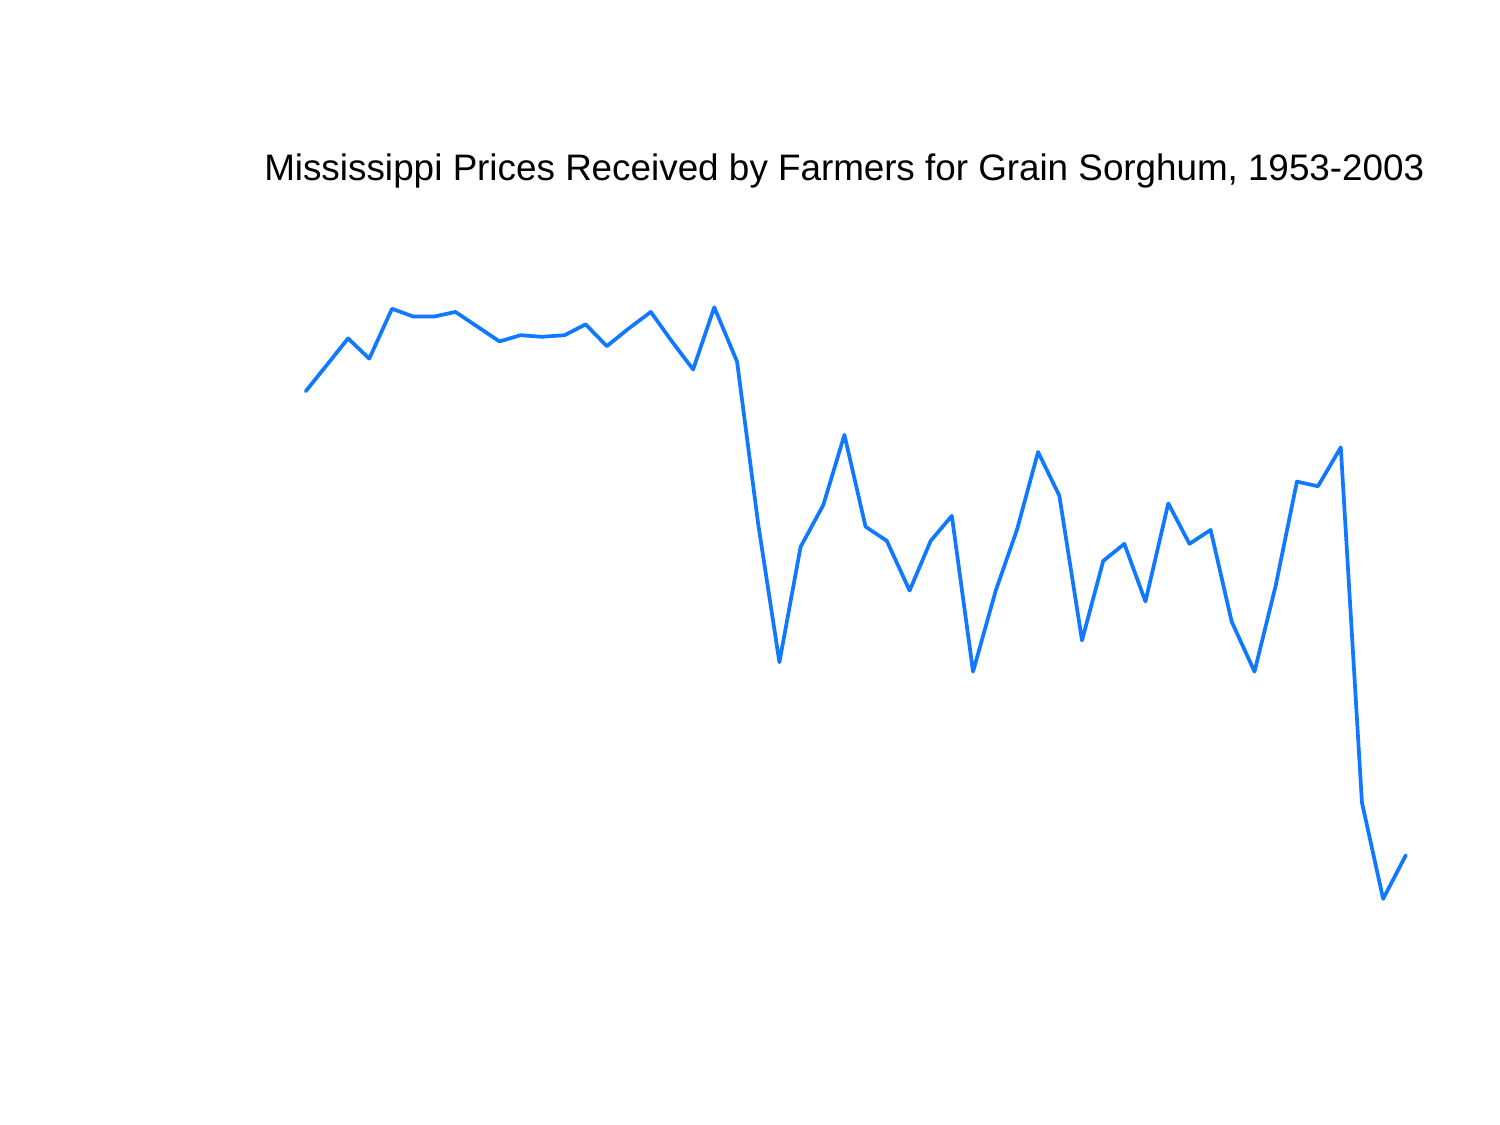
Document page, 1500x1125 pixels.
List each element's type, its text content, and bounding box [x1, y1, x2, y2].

picture [87, 153, 1479, 983]
list Mississippi Prices Received by Farmers for Grain Sorghum, 1953-2003 [264, 143, 1500, 189]
